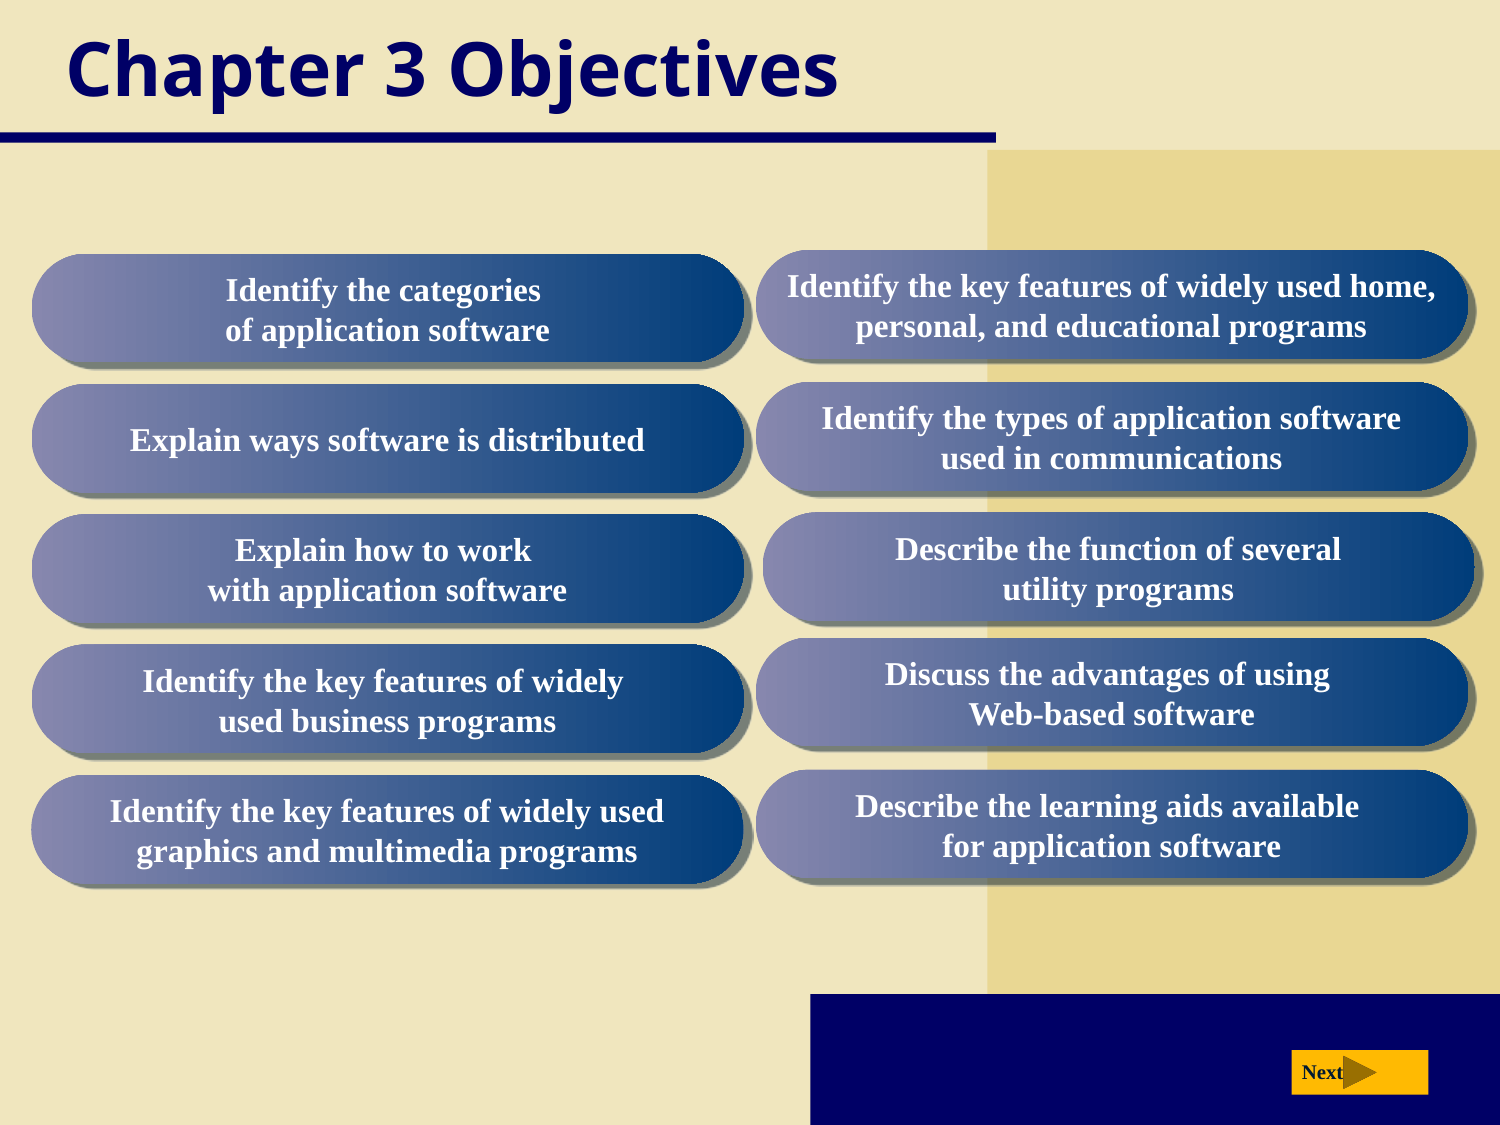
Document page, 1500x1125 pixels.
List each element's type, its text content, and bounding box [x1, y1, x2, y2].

text_box Identify the key features of widely used home, personal, and educational programs [755, 249, 1468, 359]
title Chapter 3 Objectives [49, 0, 1459, 133]
text_box Explain ways software is distributed [31, 384, 744, 493]
text_box Identify the types of application software used in communications [755, 381, 1468, 491]
text_box Explain how to work with application software [31, 514, 744, 623]
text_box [1286, 1049, 1429, 1095]
text_box Describe the learning aids available for application software [755, 769, 1468, 879]
text_box Identify the key features of widely used business programs [31, 644, 744, 754]
text_box Describe the function of several utility programs [762, 512, 1475, 622]
text_box Identify the key features of widely used graphics and multimedia programs [31, 774, 744, 884]
text_box Identify the categories of application software [31, 253, 744, 363]
text_box Discuss the advantages of using Web-based software [755, 637, 1468, 747]
